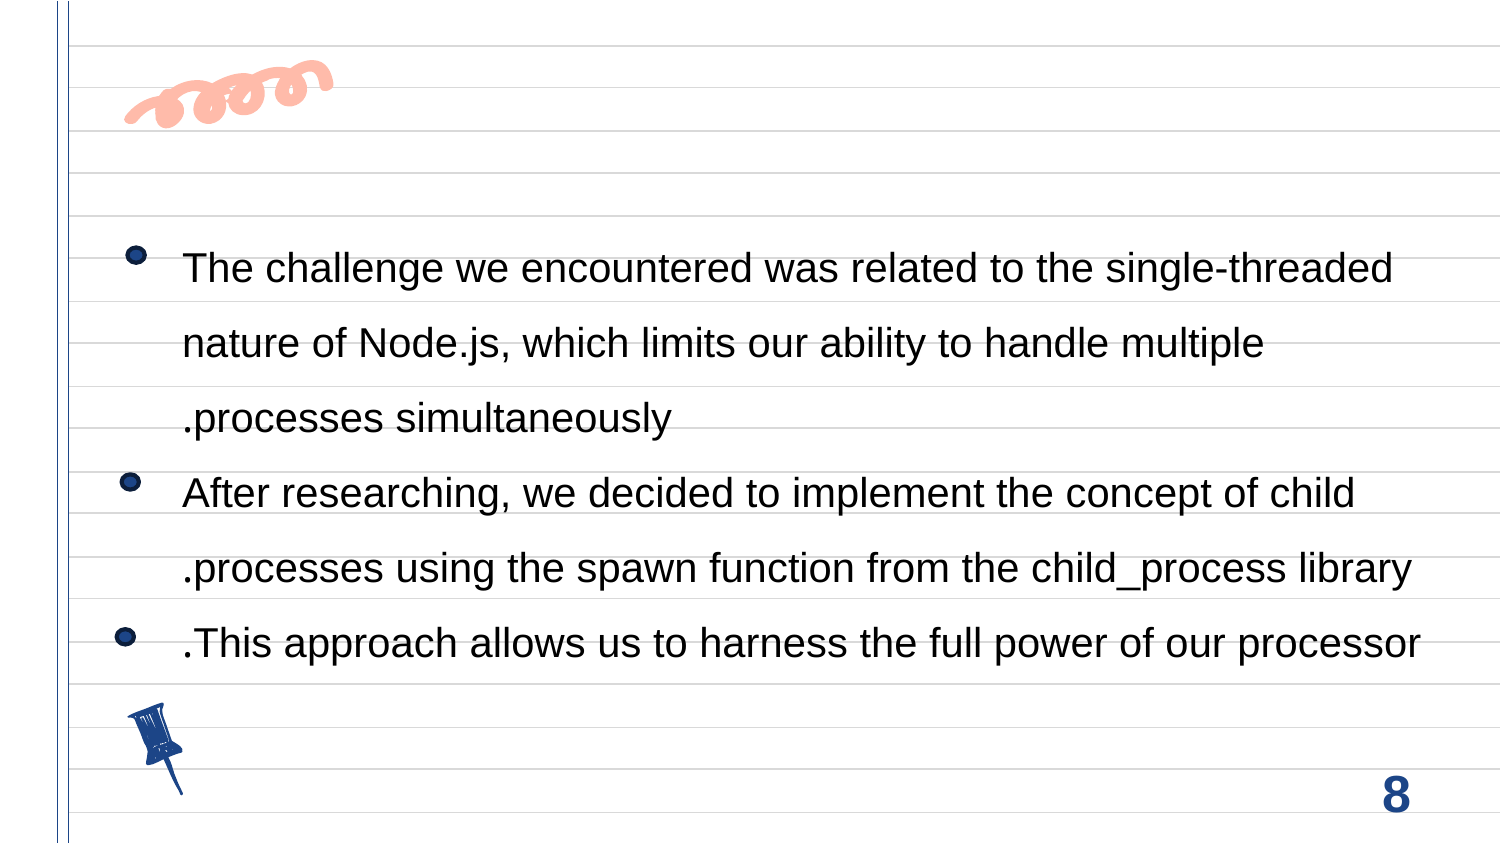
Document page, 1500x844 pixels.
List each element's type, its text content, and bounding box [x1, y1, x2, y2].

text_box [119, 472, 141, 492]
text_box [127, 702, 183, 796]
text_box 8 [1367, 753, 1448, 831]
subtitle The challenge we encountered was related to the single-threaded nature of Node.js, which limits our ability to handle multiple processes simultaneously. After researching, we decided to implement the concept of child processes using the spawn function from the child_process library. This approach allows us to harness the full power of our processor. [167, 200, 1455, 725]
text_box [120, 73, 334, 121]
text_box [114, 627, 136, 647]
text_box [125, 245, 147, 265]
